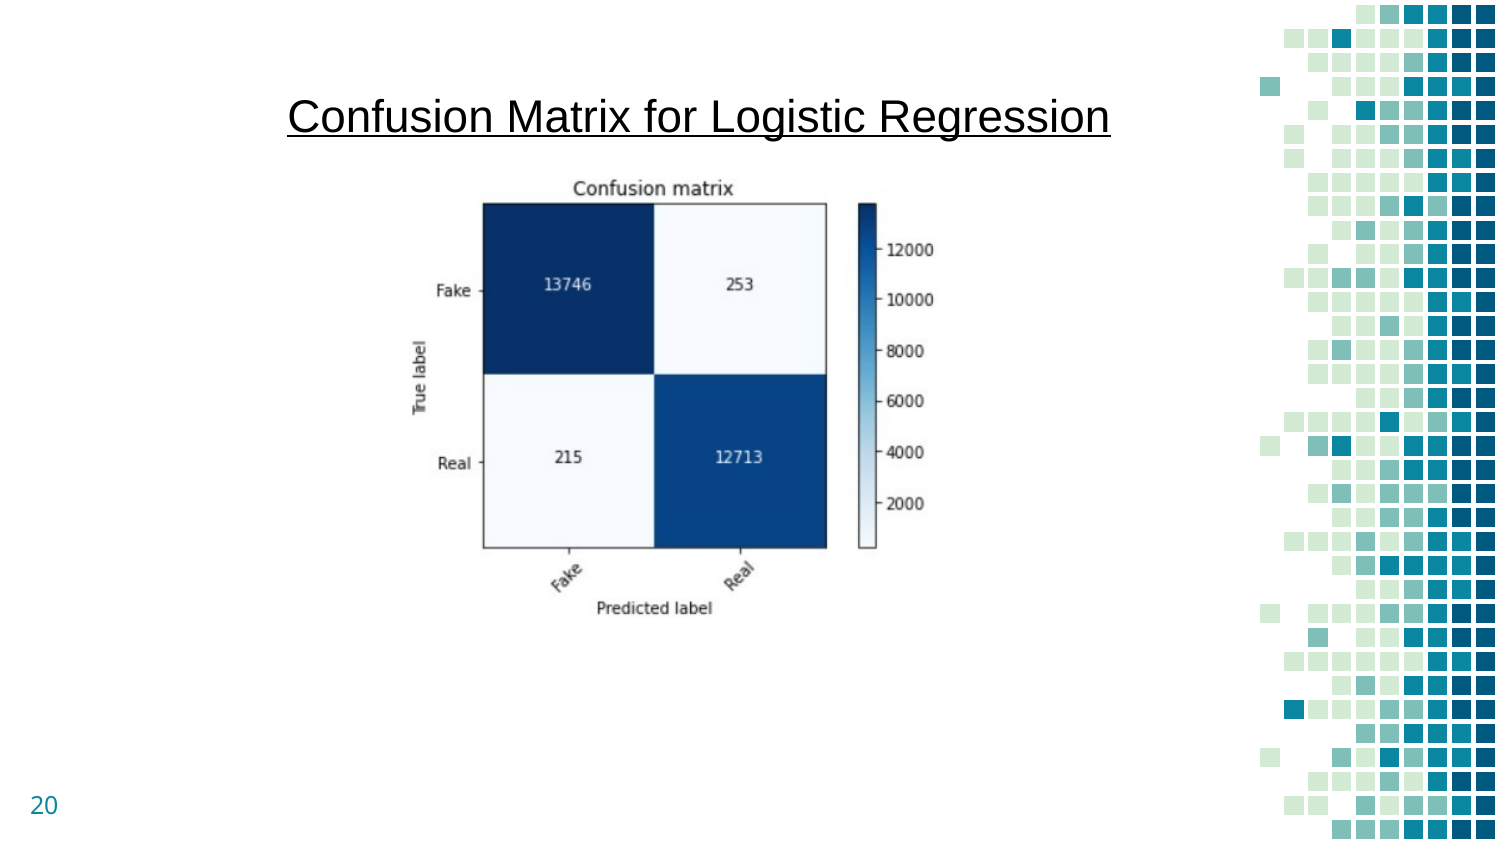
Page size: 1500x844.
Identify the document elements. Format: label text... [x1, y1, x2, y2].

picture [329, 169, 1009, 674]
slide_number 20 [15, 774, 105, 839]
text_box Confusion Matrix for Logistic Regression [272, 79, 1127, 149]
